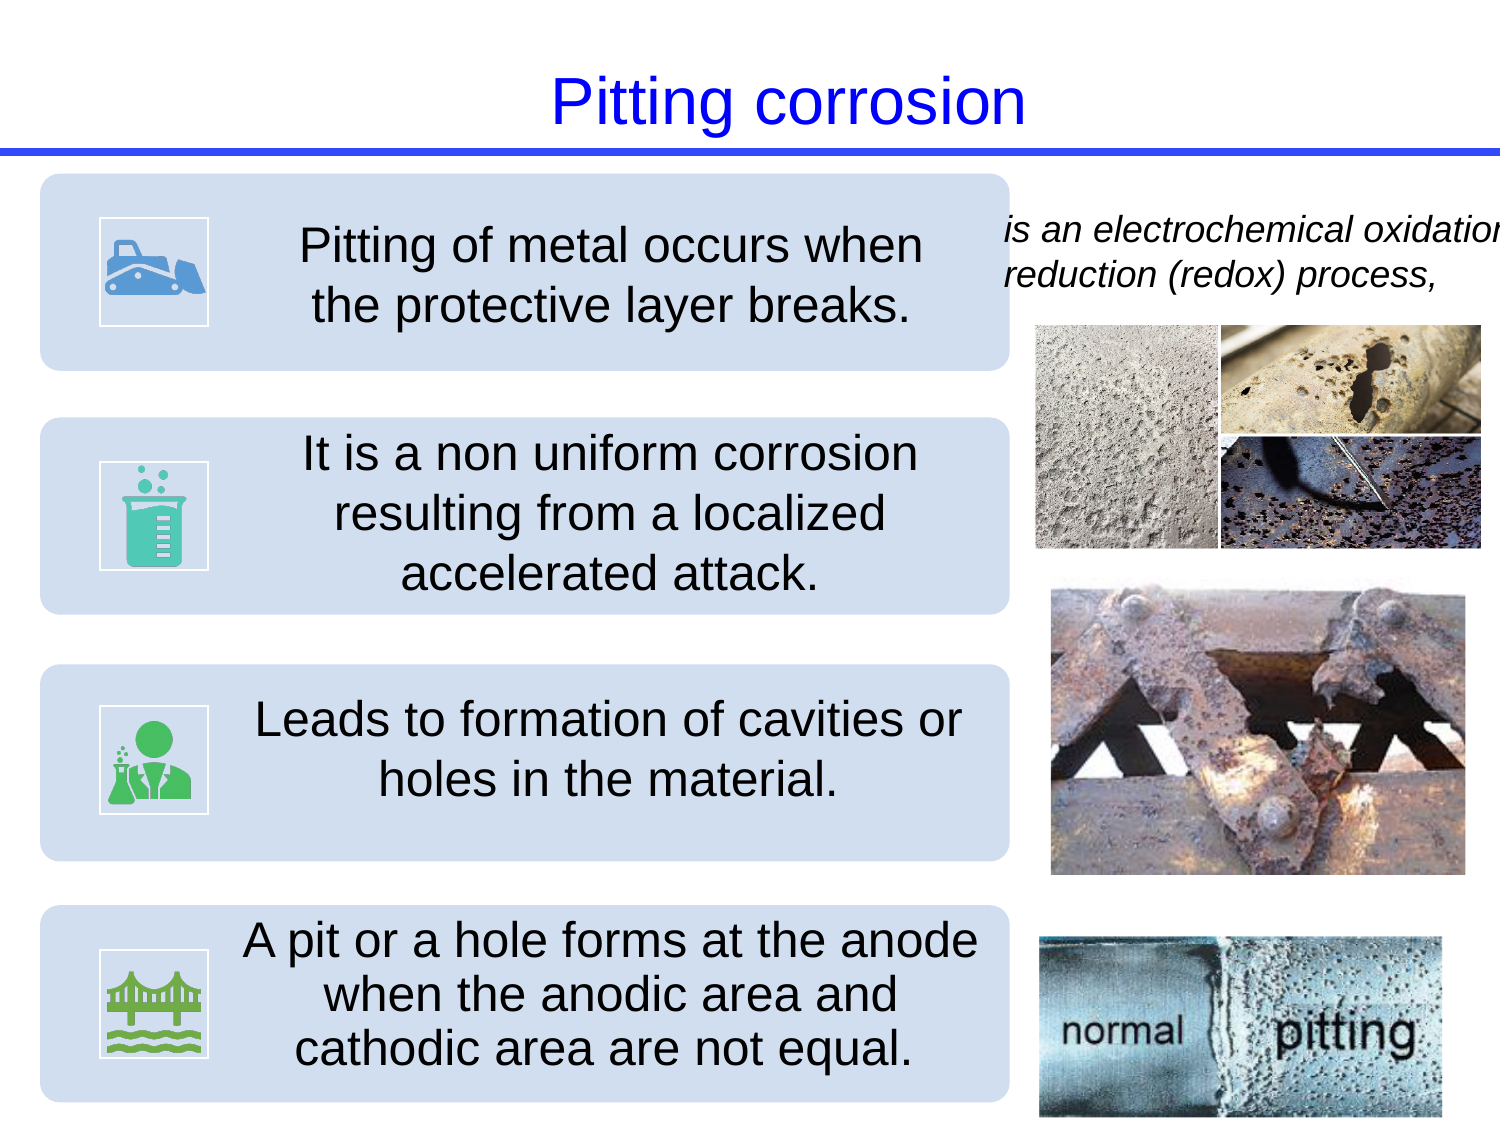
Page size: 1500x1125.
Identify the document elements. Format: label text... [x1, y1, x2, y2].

picture [1033, 934, 1446, 1125]
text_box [43, 171, 1013, 1105]
picture [1032, 323, 1484, 550]
picture [1050, 575, 1466, 875]
text_box Pitting corrosion [500, 50, 1061, 146]
text_box is an electrochemical oxidation-reduction (redox) process, [1013, 197, 1500, 303]
